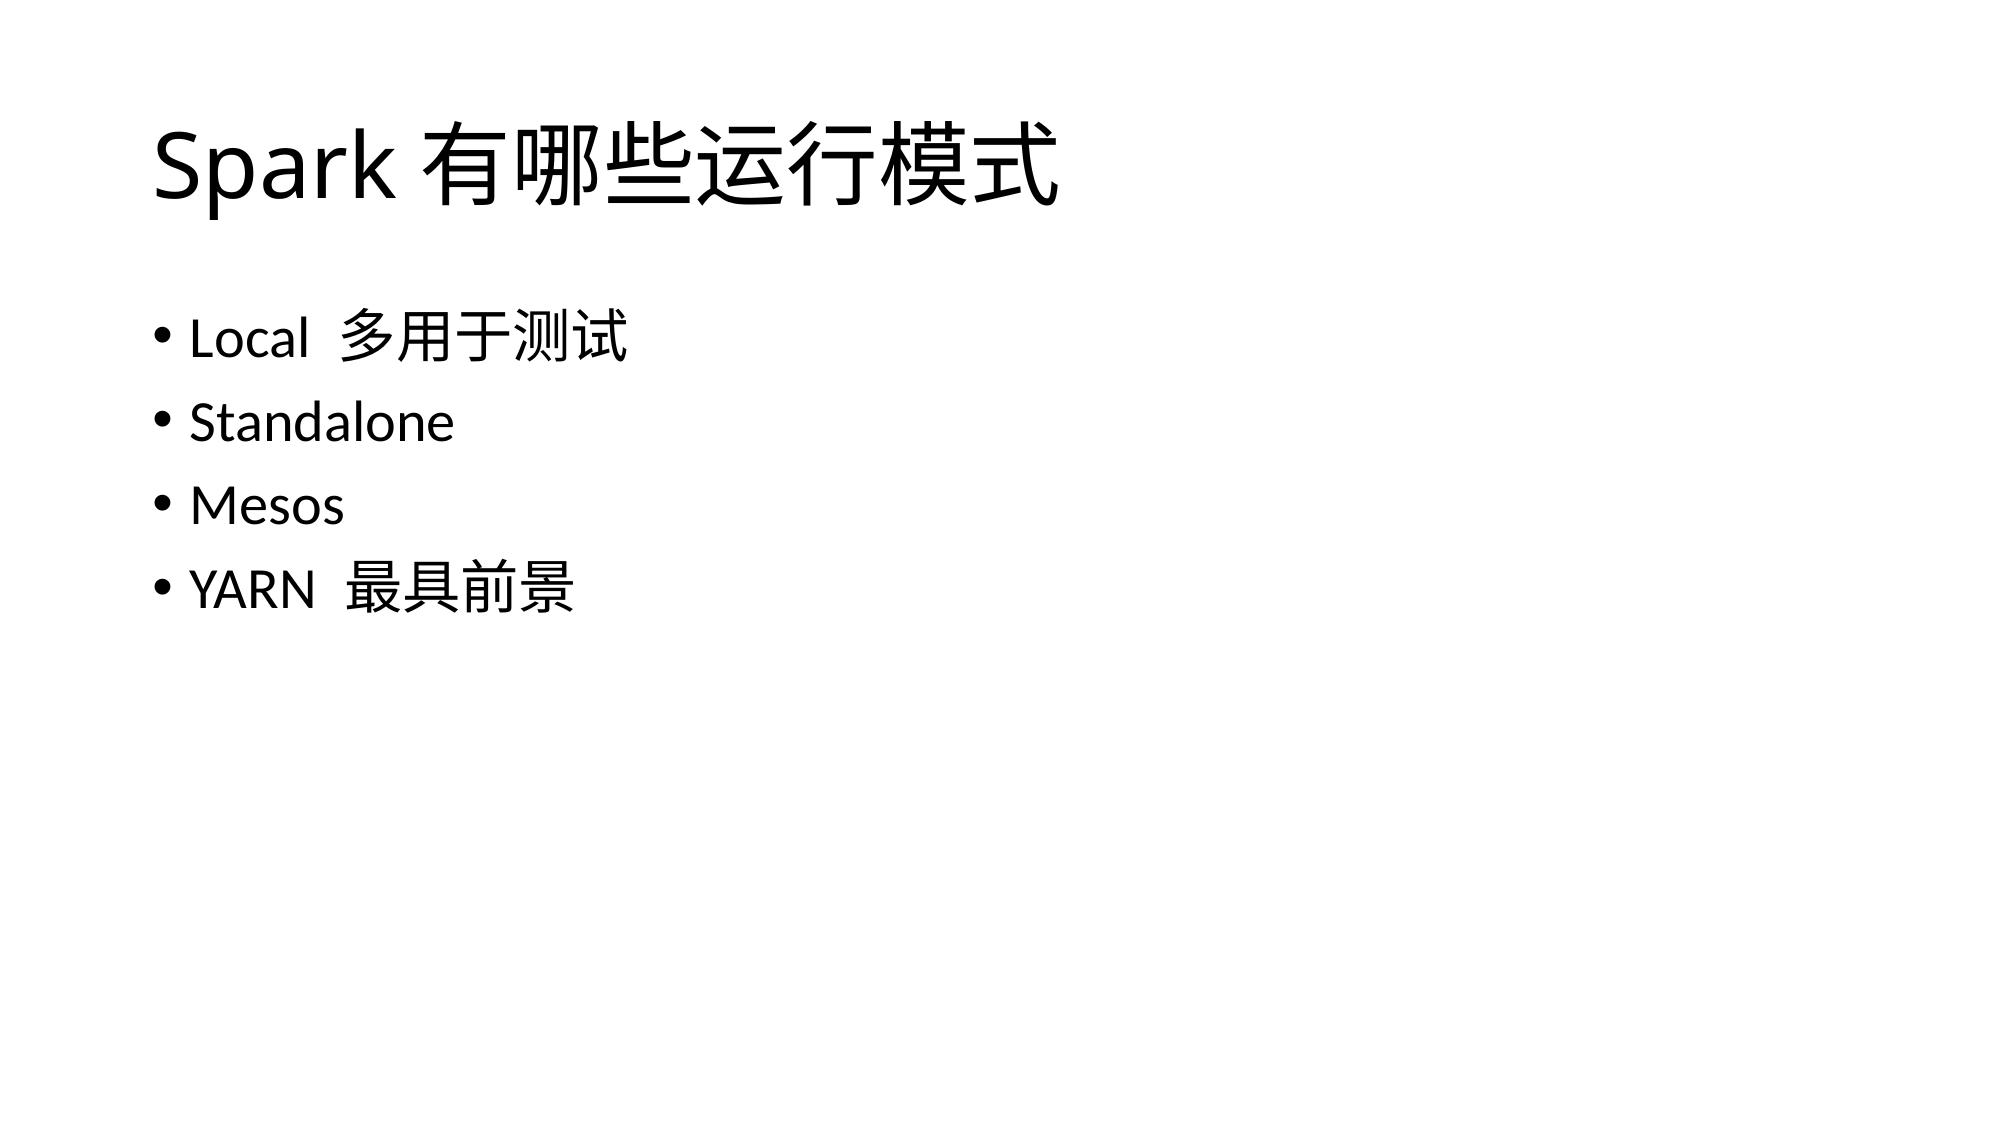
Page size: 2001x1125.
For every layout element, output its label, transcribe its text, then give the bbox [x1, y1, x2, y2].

list Local 多用于测试 Standalone Mesos YARN 最具前景 [137, 299, 1863, 1014]
title Spark有哪些运行模式 [137, 59, 1863, 278]
